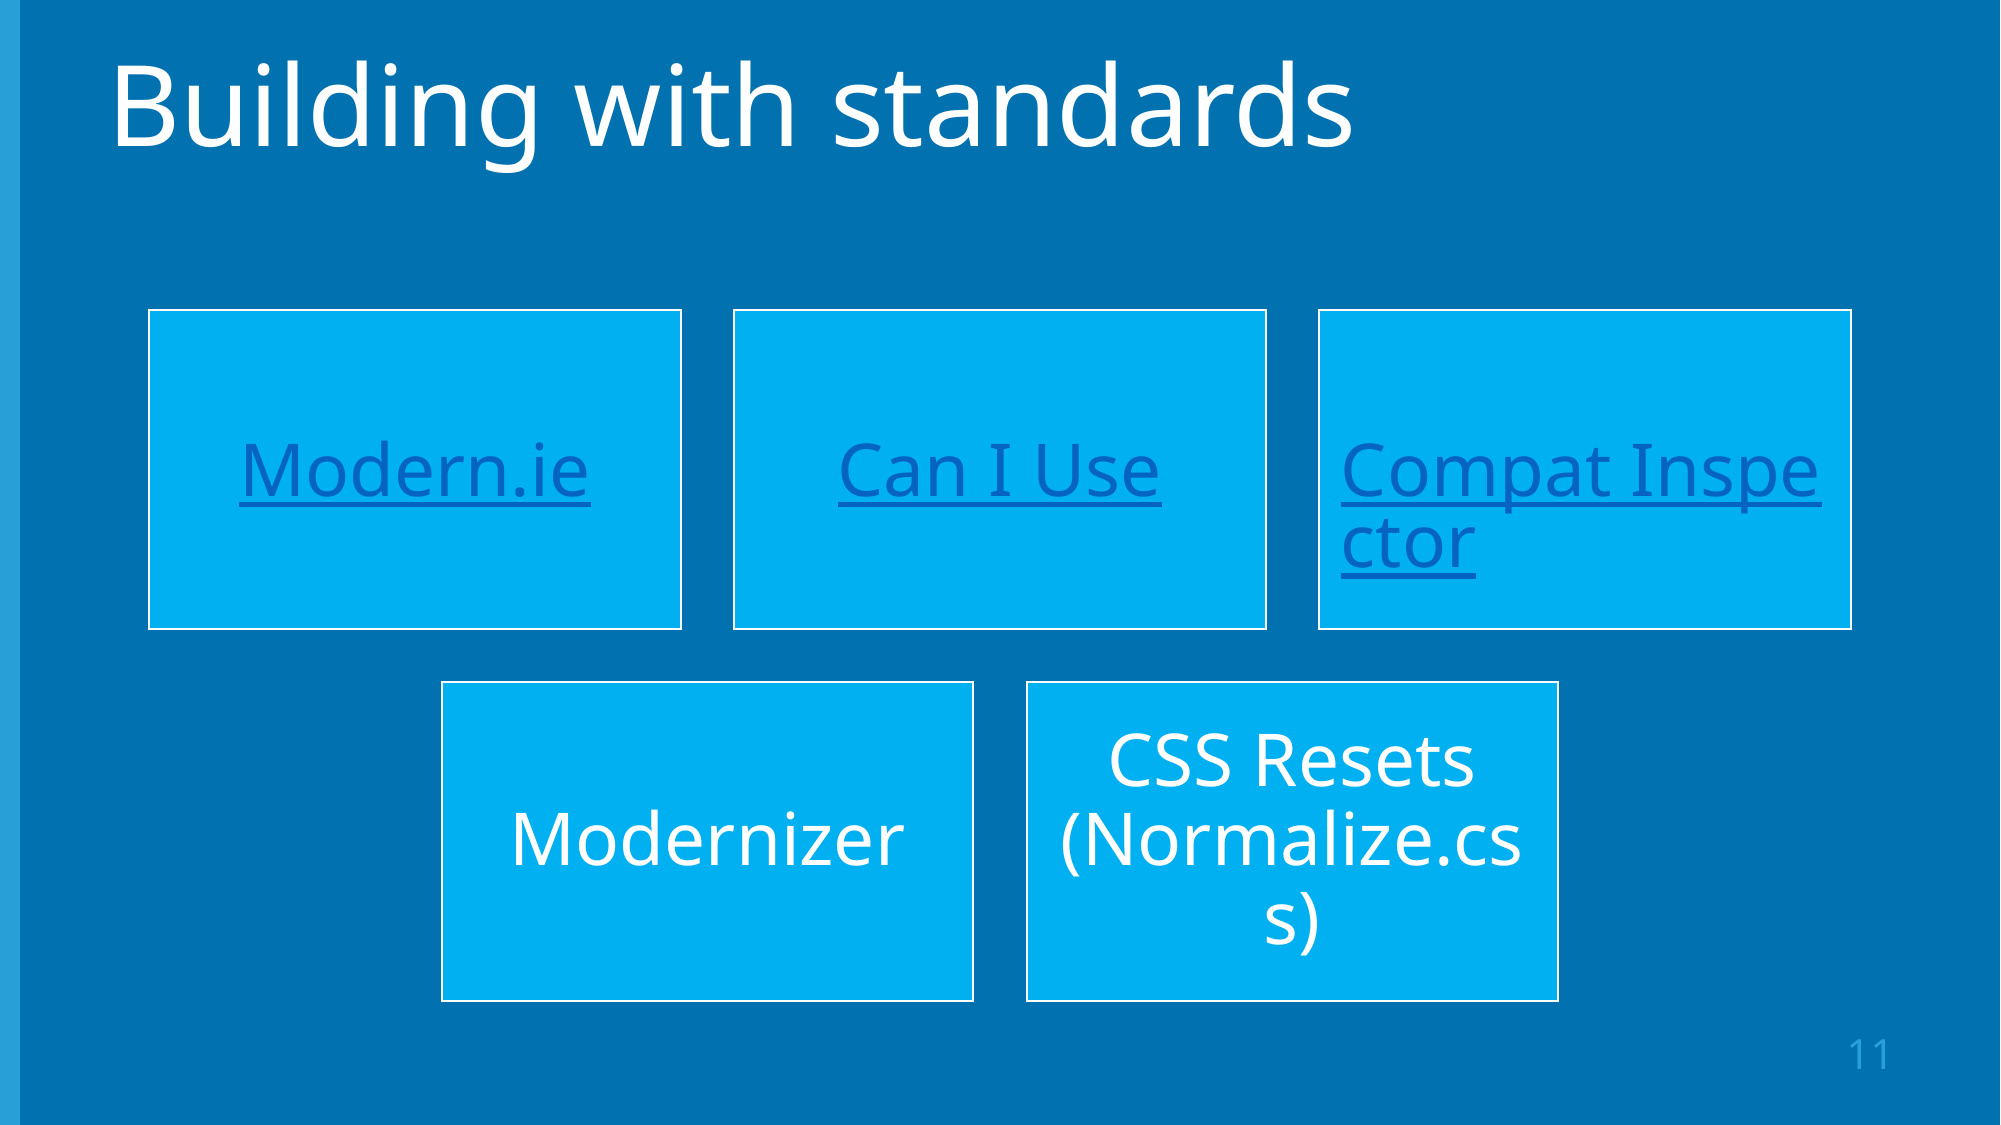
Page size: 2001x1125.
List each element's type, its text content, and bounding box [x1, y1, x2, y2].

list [91, 309, 1909, 1002]
slide_number 11 [1459, 1026, 1910, 1087]
title Building with standards [92, 1, 1910, 220]
